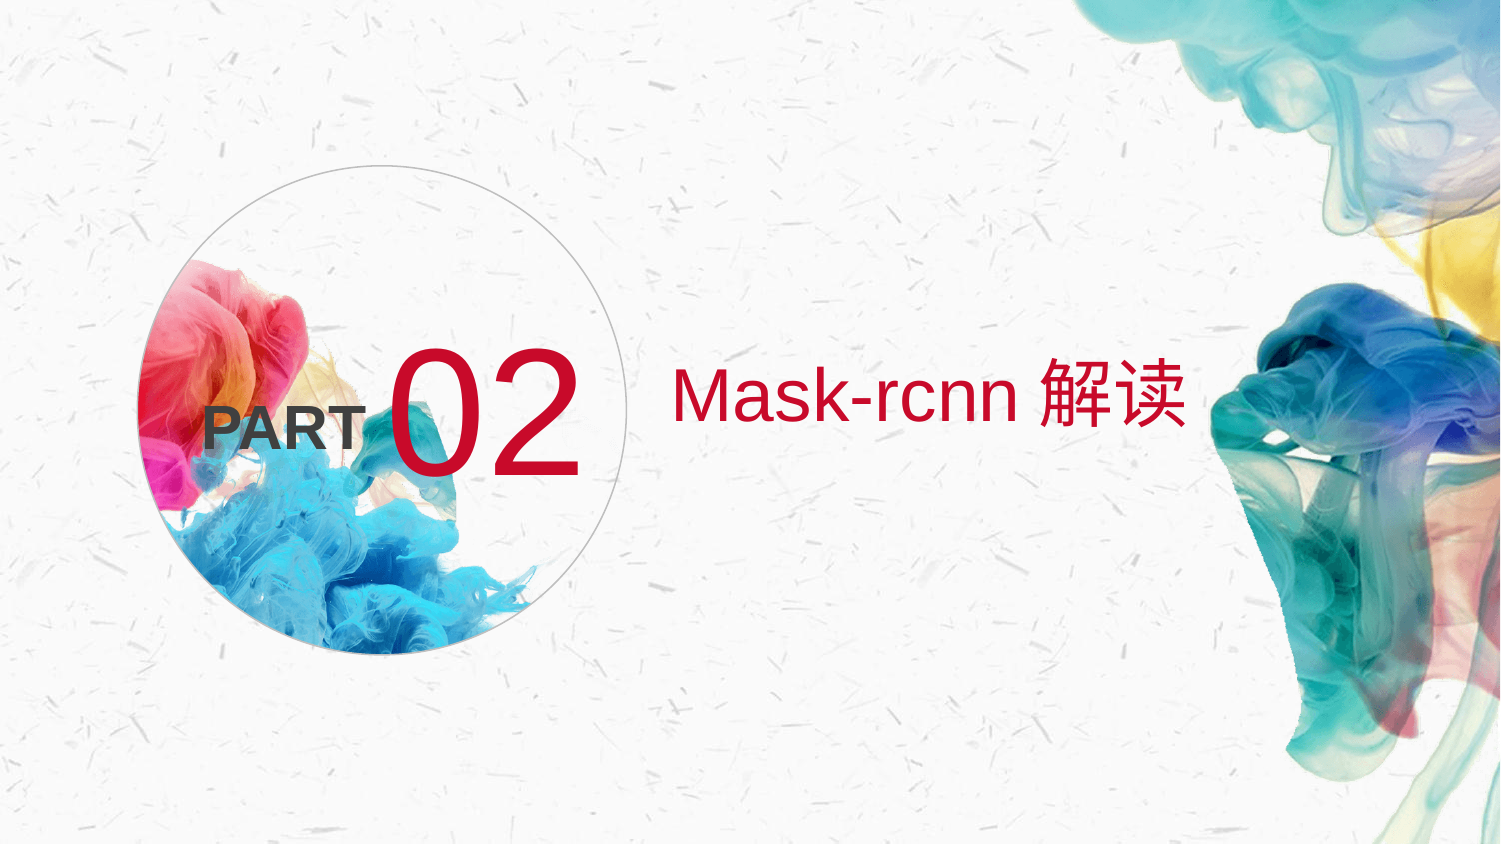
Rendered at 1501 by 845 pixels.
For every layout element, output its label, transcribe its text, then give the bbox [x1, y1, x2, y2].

text_box [137, 165, 601, 655]
picture [0, 0, 1501, 844]
text_box 02 [320, 286, 653, 519]
text_box Mask-rcnn解读 [655, 339, 1027, 444]
text_box PART [185, 379, 382, 470]
